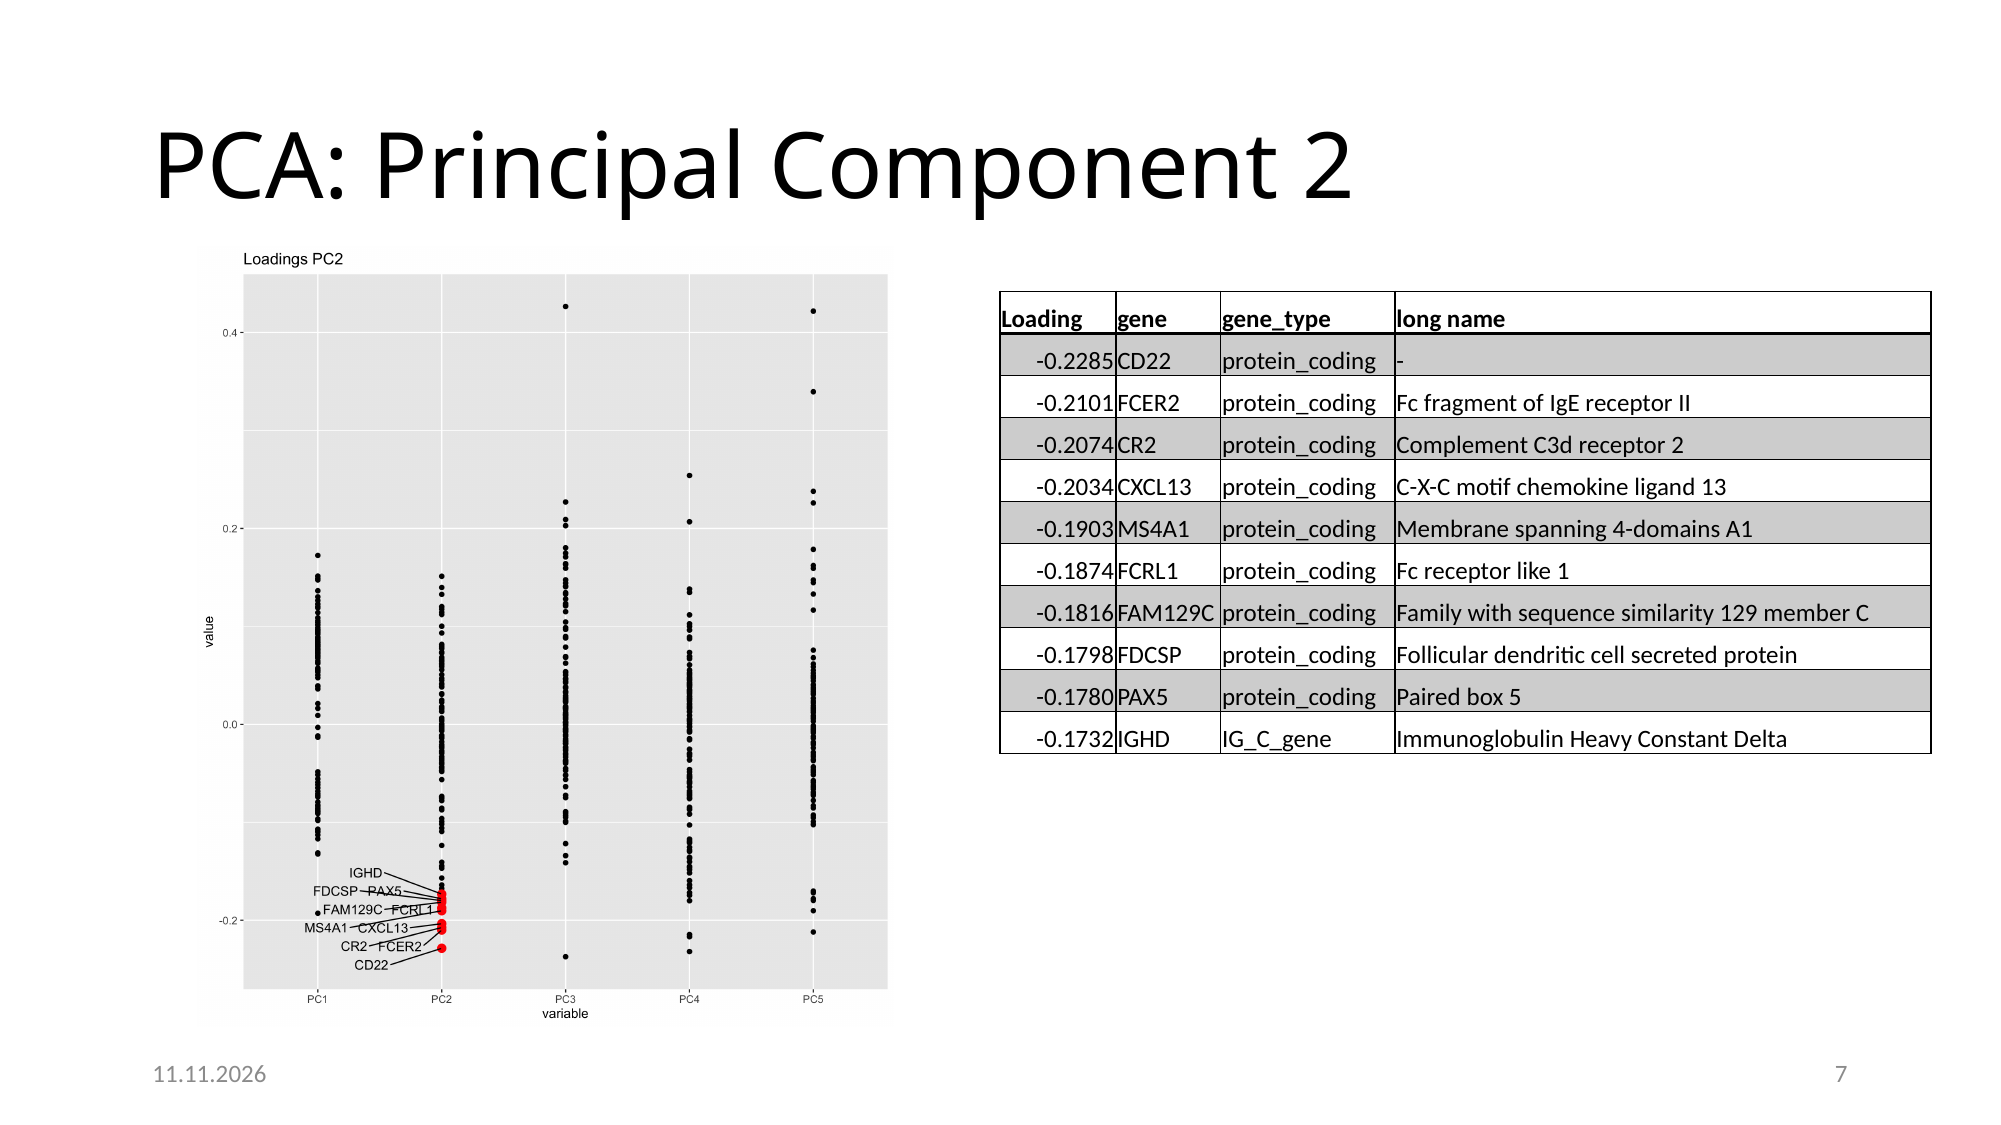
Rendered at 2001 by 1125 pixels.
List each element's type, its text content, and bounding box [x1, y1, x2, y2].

table_cell -0.1874 [1001, 544, 1115, 585]
picture [197, 245, 894, 1027]
table_cell protein_coding [1221, 376, 1394, 417]
table_cell -0.1798 [1001, 628, 1115, 669]
table_cell IG_C_gene [1221, 712, 1394, 753]
table_cell Follicular dendritic cell secreted protein [1396, 628, 1930, 669]
table_cell Fc receptor like 1 [1396, 544, 1930, 585]
table_cell protein_coding [1221, 670, 1394, 711]
table_cell protein_coding [1221, 544, 1394, 585]
table_cell Complement C3d receptor 2 [1396, 418, 1930, 459]
table_cell -0.2101 [1001, 376, 1115, 417]
table_header long name [1396, 292, 1930, 332]
table_cell Family with sequence similarity 129 member C [1396, 586, 1930, 627]
table_header Loading [1001, 292, 1115, 332]
table_cell CR2 [1117, 418, 1220, 459]
table_cell protein_coding [1221, 418, 1394, 459]
table_header gene [1117, 292, 1220, 332]
table_cell protein_coding [1221, 335, 1394, 375]
table_cell -0.1816 [1001, 586, 1115, 627]
table_cell MS4A1 [1117, 502, 1220, 543]
table_cell -0.2074 [1001, 418, 1115, 459]
table_cell Fc fragment of IgE receptor II [1396, 376, 1930, 417]
table_cell -0.2034 [1001, 460, 1115, 501]
table_cell FAM129C [1117, 586, 1220, 627]
table_cell CD22 [1117, 335, 1220, 375]
table_cell -0.1780 [1001, 670, 1115, 711]
table_cell PAX5 [1117, 670, 1220, 711]
table_cell protein_coding [1221, 502, 1394, 543]
table_cell FDCSP [1117, 628, 1220, 669]
title PCA: Principal Component 2 [137, 59, 1863, 278]
table_cell FCRL1 [1117, 544, 1220, 585]
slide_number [137, 1042, 588, 1103]
table_cell IGHD [1117, 712, 1220, 753]
table_cell protein_coding [1221, 460, 1394, 501]
table_cell FCER2 [1117, 376, 1220, 417]
table_cell CXCL13 [1117, 460, 1220, 501]
table_cell Membrane spanning 4-domains A1 [1396, 502, 1930, 543]
table_cell -0.1903 [1001, 502, 1115, 543]
table_cell - [1396, 335, 1930, 375]
table_cell protein_coding [1221, 628, 1394, 669]
table_cell -0.1732 [1001, 712, 1115, 753]
table_cell Paired box 5 [1396, 670, 1930, 711]
table_header gene_type [1221, 292, 1394, 332]
table_cell C-X-C motif chemokine ligand 13 [1396, 460, 1930, 501]
table_cell Immunoglobulin Heavy Constant Delta [1396, 712, 1930, 753]
slide_number 7 [1412, 1042, 1863, 1103]
table_cell -0.2285 [1001, 335, 1115, 375]
table_cell protein_coding [1221, 586, 1394, 627]
